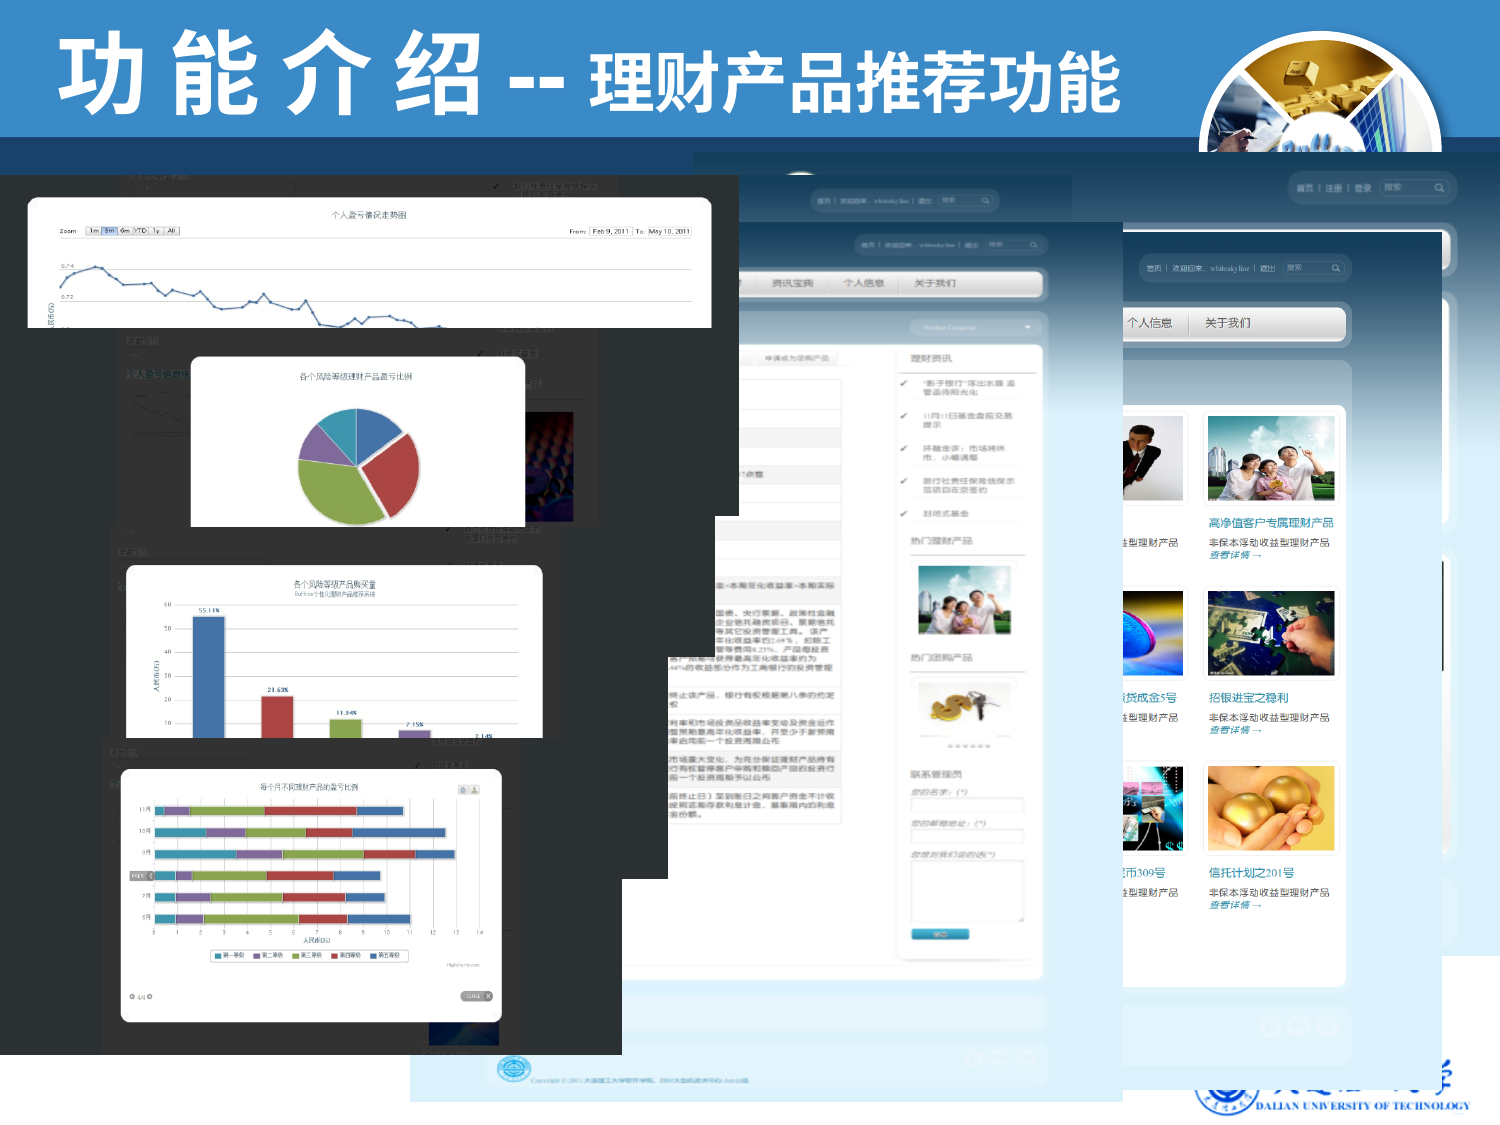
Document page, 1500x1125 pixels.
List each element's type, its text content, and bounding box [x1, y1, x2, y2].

picture [0, 40, 1500, 1124]
title 功 能 介 绍--理财产品推荐功能 [41, 24, 1254, 118]
